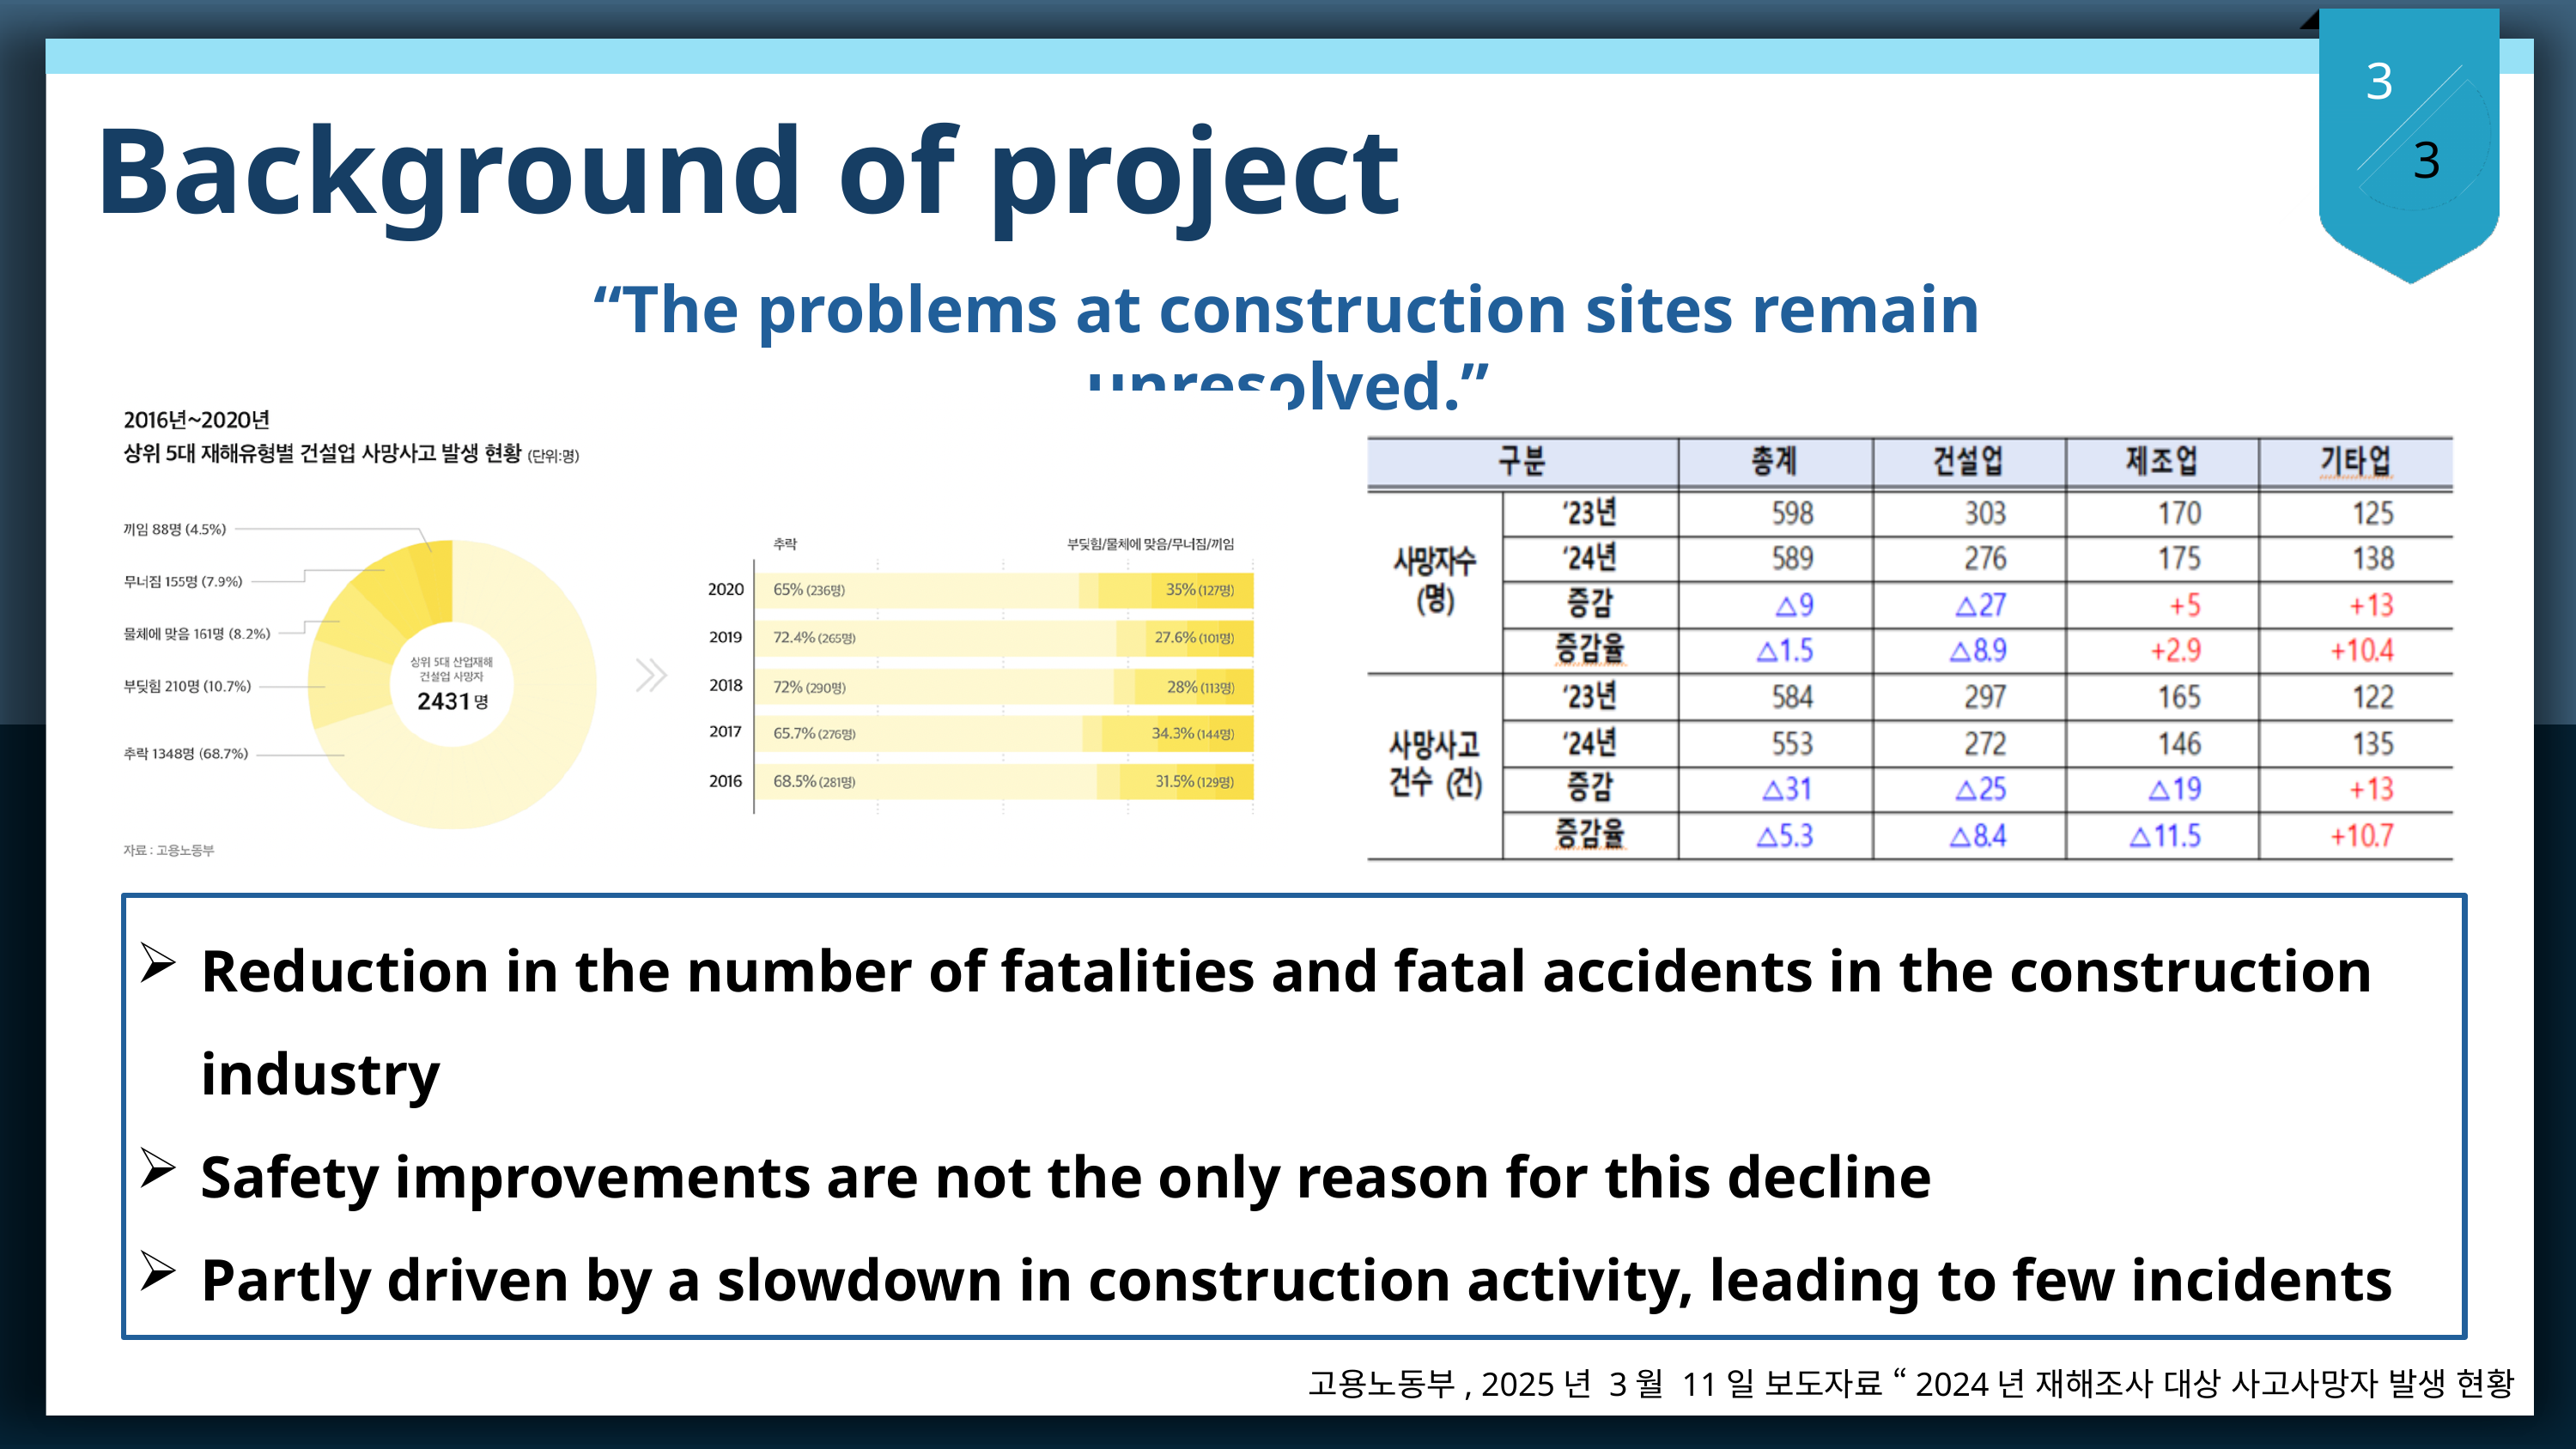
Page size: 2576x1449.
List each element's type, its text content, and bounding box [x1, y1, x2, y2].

text_box Background of project [80, 88, 1843, 244]
text_box 고용노동부, 2025년 3월 11일 보도자료 “2024년 재해조사 대상 사고사망자 발생 현황 [1176, 1357, 2529, 1410]
text_box Reduction in the number of fatalities and fatal accidents in the construction industry Safety improvements are not the only reason for this decline Partly driven by a slowdown in construction activity, leading to few incidents [123, 895, 2465, 1338]
picture [0, 0, 2576, 1449]
text_box “The problems at construction sites remain unresolved.” [509, 262, 2066, 507]
